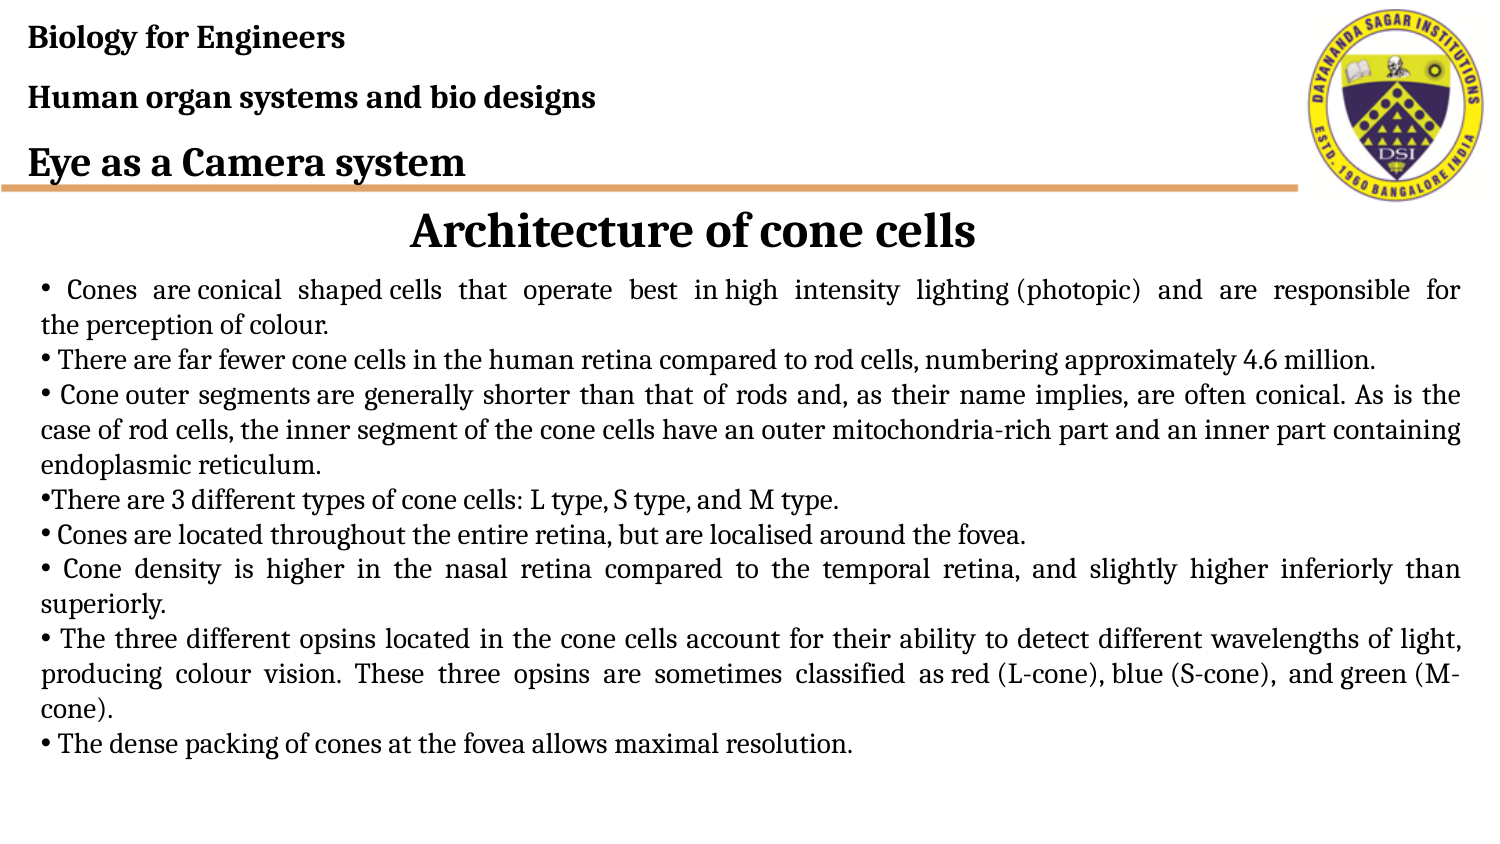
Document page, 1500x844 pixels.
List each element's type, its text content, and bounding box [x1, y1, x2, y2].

picture [0, 183, 1301, 194]
text_box Biology for Engineers Human organ systems and bio designs Eye as a Camera system [12, 0, 1107, 182]
text_box Architecture of cone cells [394, 201, 1281, 265]
picture [1302, 8, 1492, 209]
text_box Cones are conical shaped cells that operate best in high intensity lighting (photopic) and are responsible for the perception of colour. There are far fewer cone cells in the human retina compared to rod cells, numbering approximately 4.6 million. Cone outer segments are generally shorter than that of rods and, as their name implies, are often conical. As is the case of rod cells, the inner segment of the cone cells have an outer mitochondria-rich part and an inner part containing endoplasmic reticulum. There are 3 different types of cone cells: L type, S type, and M type. Cones are located throughout the entire retina, but are localised around the fovea. Cone density is higher in the nasal retina compared to the temporal retina, and slightly higher inferiorly than superiorly. The three different opsins located in the cone cells account for their ability to detect different wavelengths of light, producing colour vision. These three opsins are sometimes classified as red (L-cone), blue (S-cone), and green (M-cone). The dense packing of cones at the fovea allows maximal resolution. [25, 262, 1478, 768]
